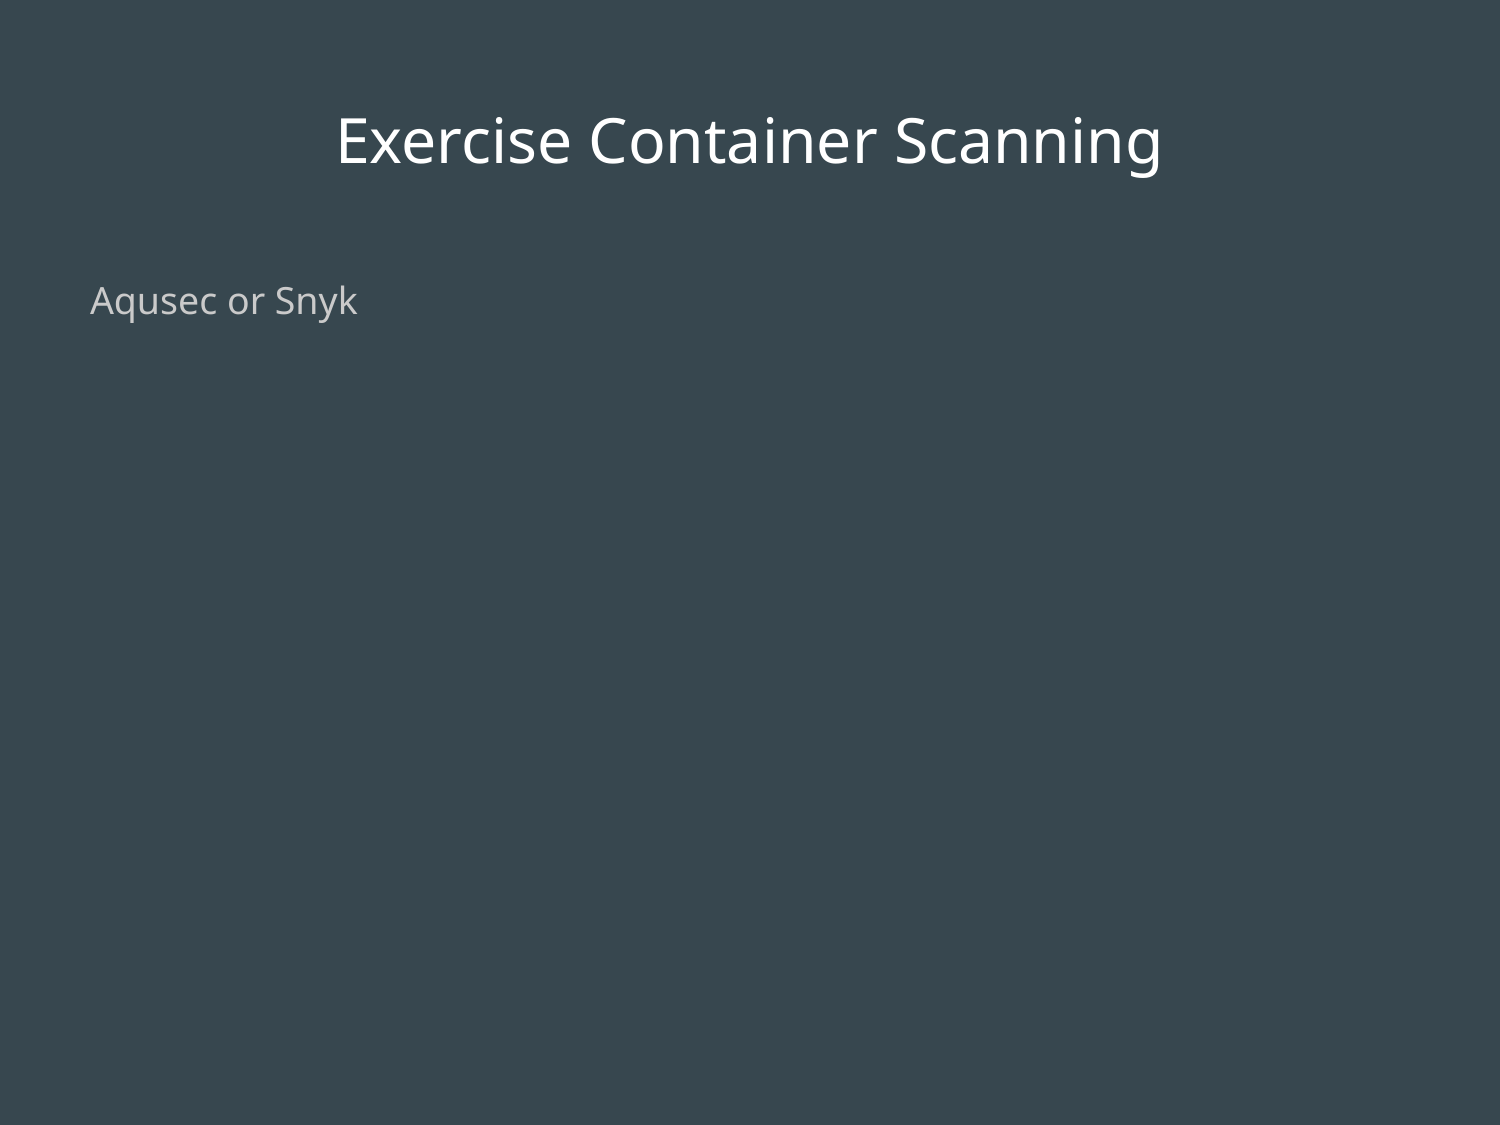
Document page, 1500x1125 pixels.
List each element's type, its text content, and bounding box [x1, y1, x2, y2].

list Aqusec or Snyk [75, 262, 1425, 1005]
title Exercise Container Scanning [75, 45, 1425, 233]
